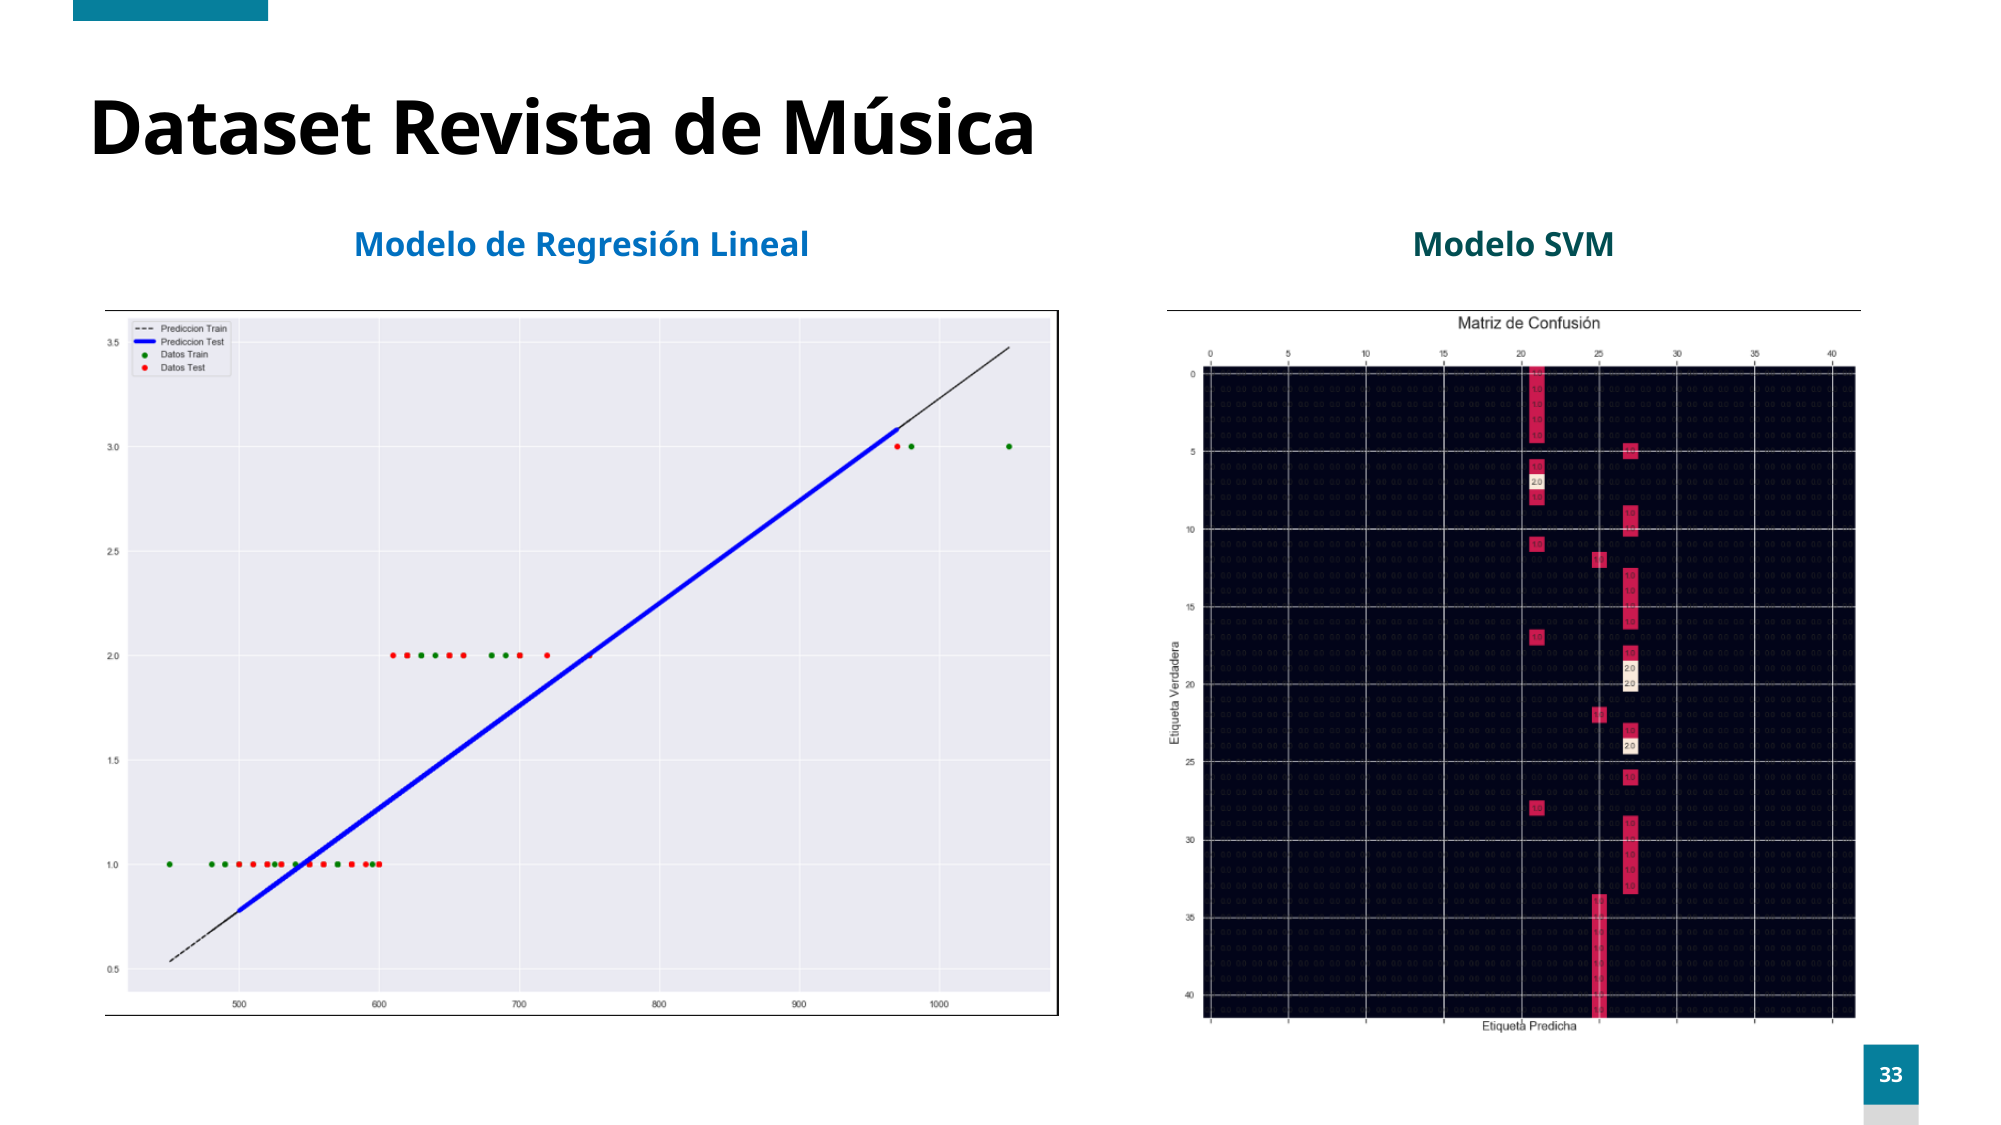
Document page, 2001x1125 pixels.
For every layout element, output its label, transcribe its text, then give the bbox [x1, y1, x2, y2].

picture [1167, 310, 1861, 1036]
picture [105, 310, 1059, 1016]
list Modelo SVM [1262, 220, 1766, 276]
title Dataset Revista de Música [73, 82, 1907, 179]
list Modelo de Regresión Lineal [162, 220, 1002, 276]
